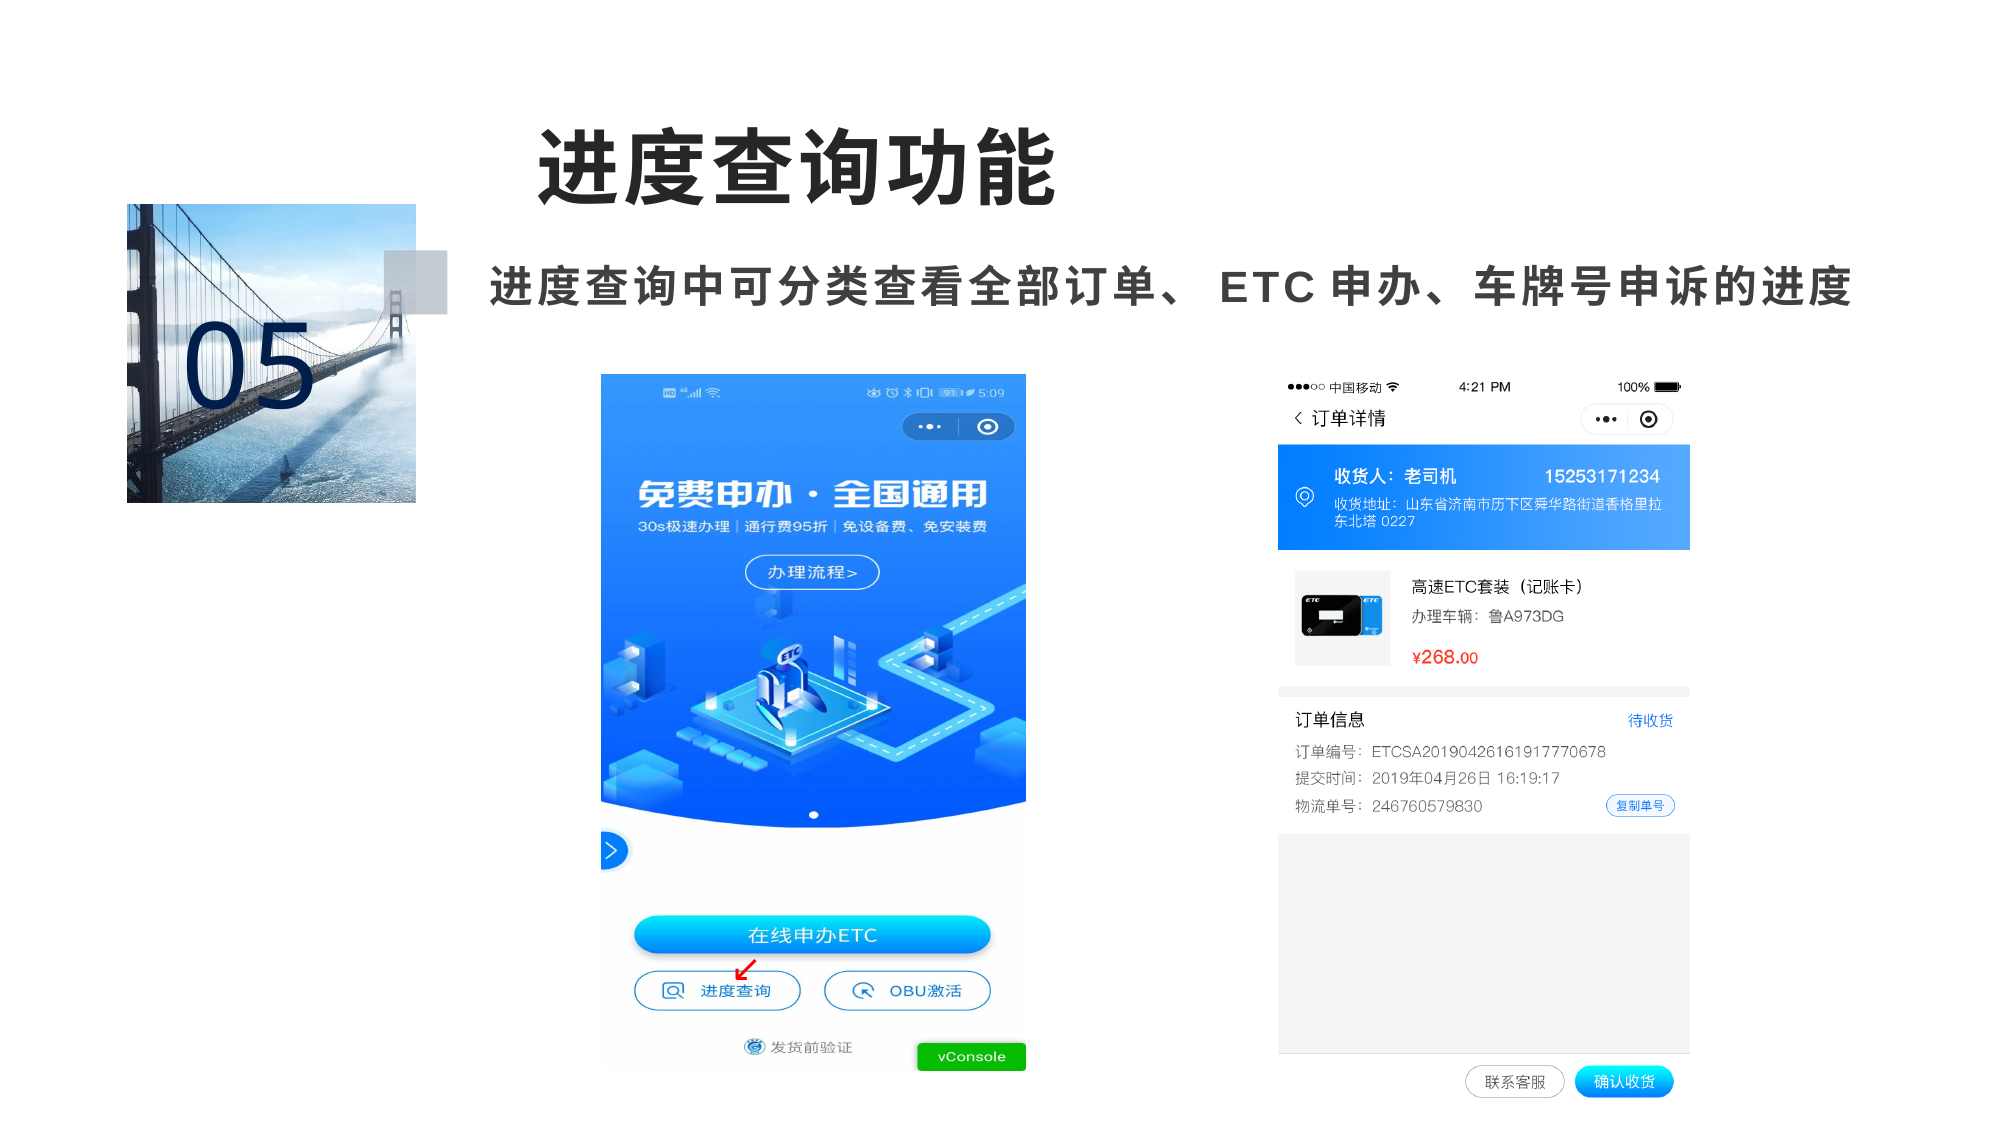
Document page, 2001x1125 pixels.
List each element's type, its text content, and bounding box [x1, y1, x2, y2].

text_box 进度查询中可分类查看全部订单、ETC申办、车牌号申诉的进度 [482, 251, 1879, 471]
title 进度查询功能 [536, 67, 1427, 216]
picture [1278, 375, 1690, 1107]
picture [127, 204, 416, 503]
text_box 05 [181, 288, 350, 434]
picture [601, 373, 1027, 1071]
